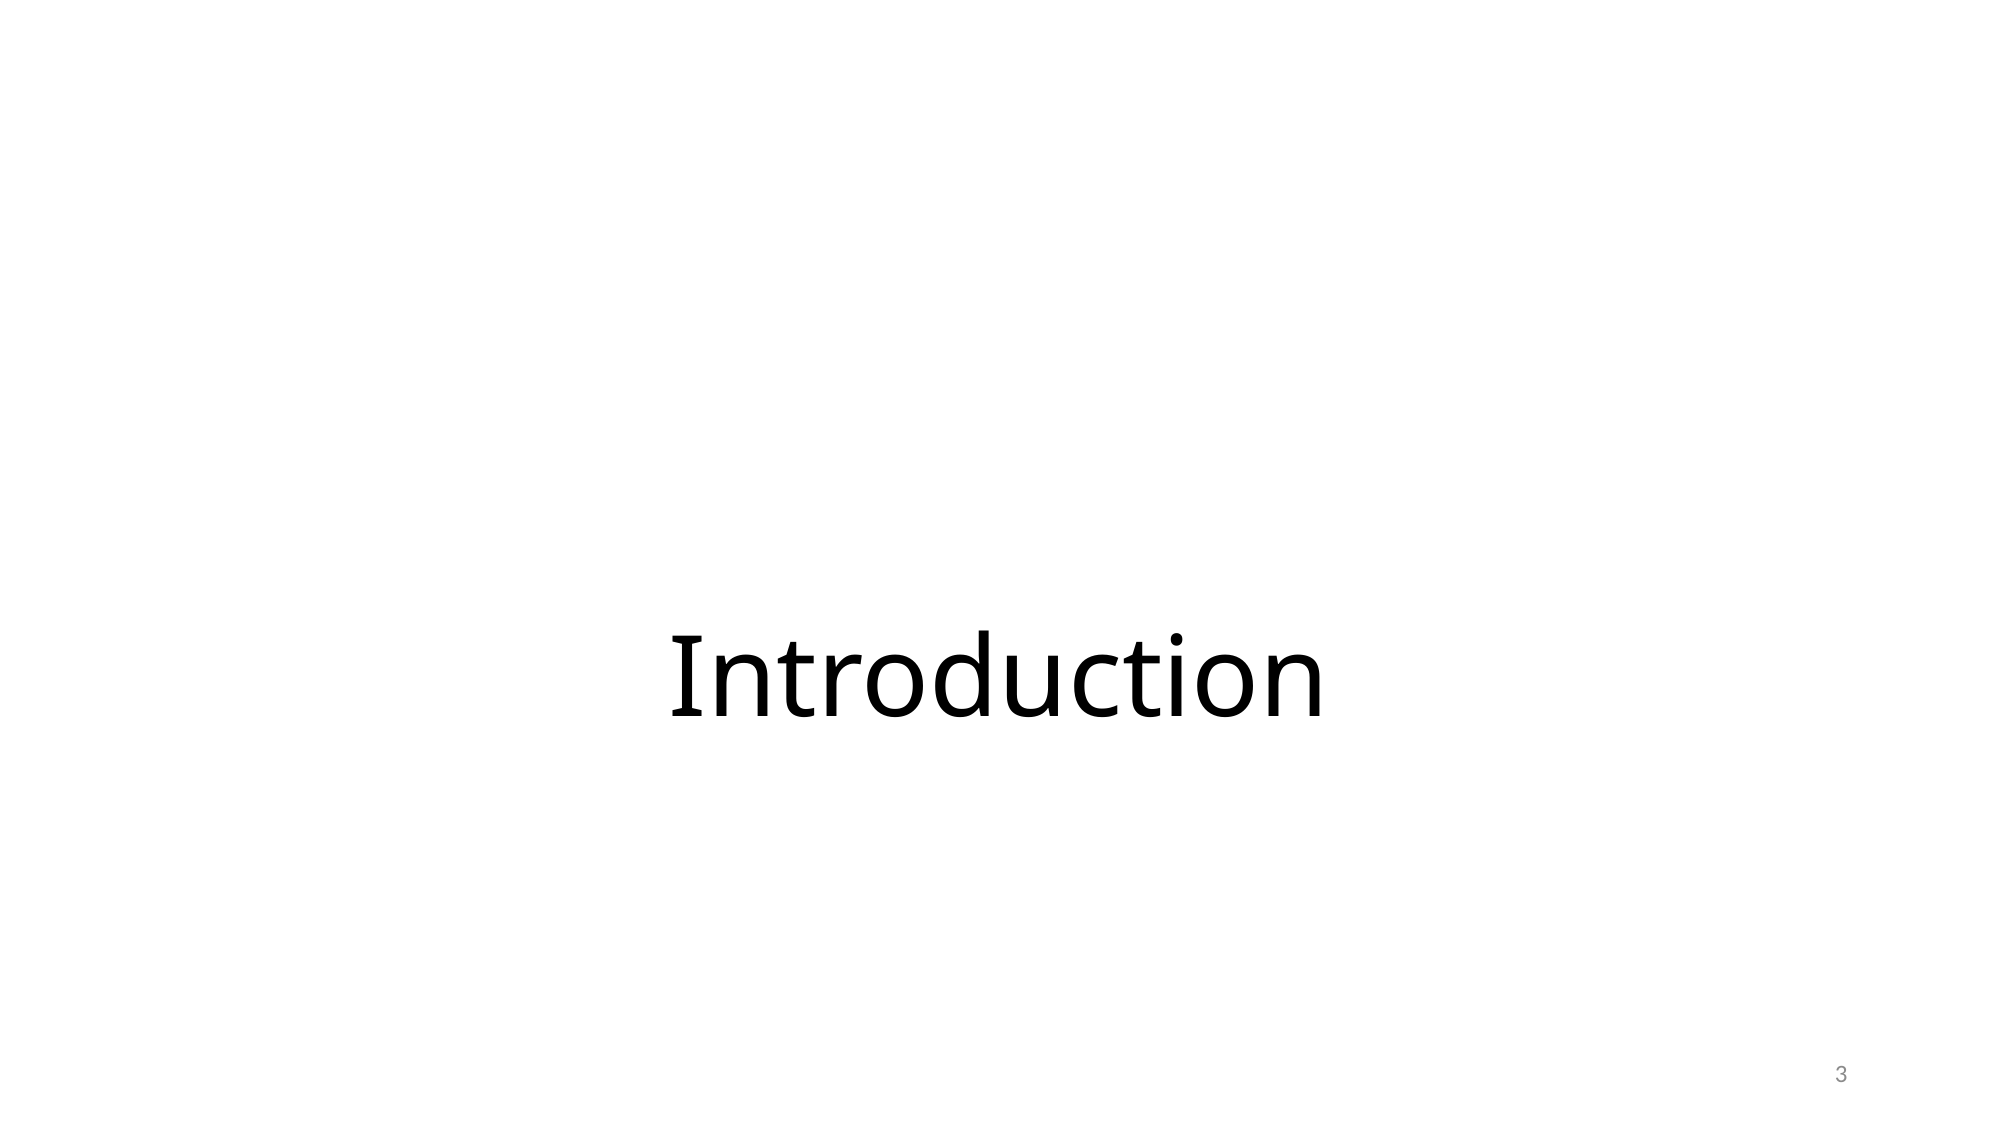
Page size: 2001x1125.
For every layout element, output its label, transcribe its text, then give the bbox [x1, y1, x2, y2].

title Introduction [136, 280, 1862, 749]
slide_number 3 [1412, 1042, 1863, 1103]
